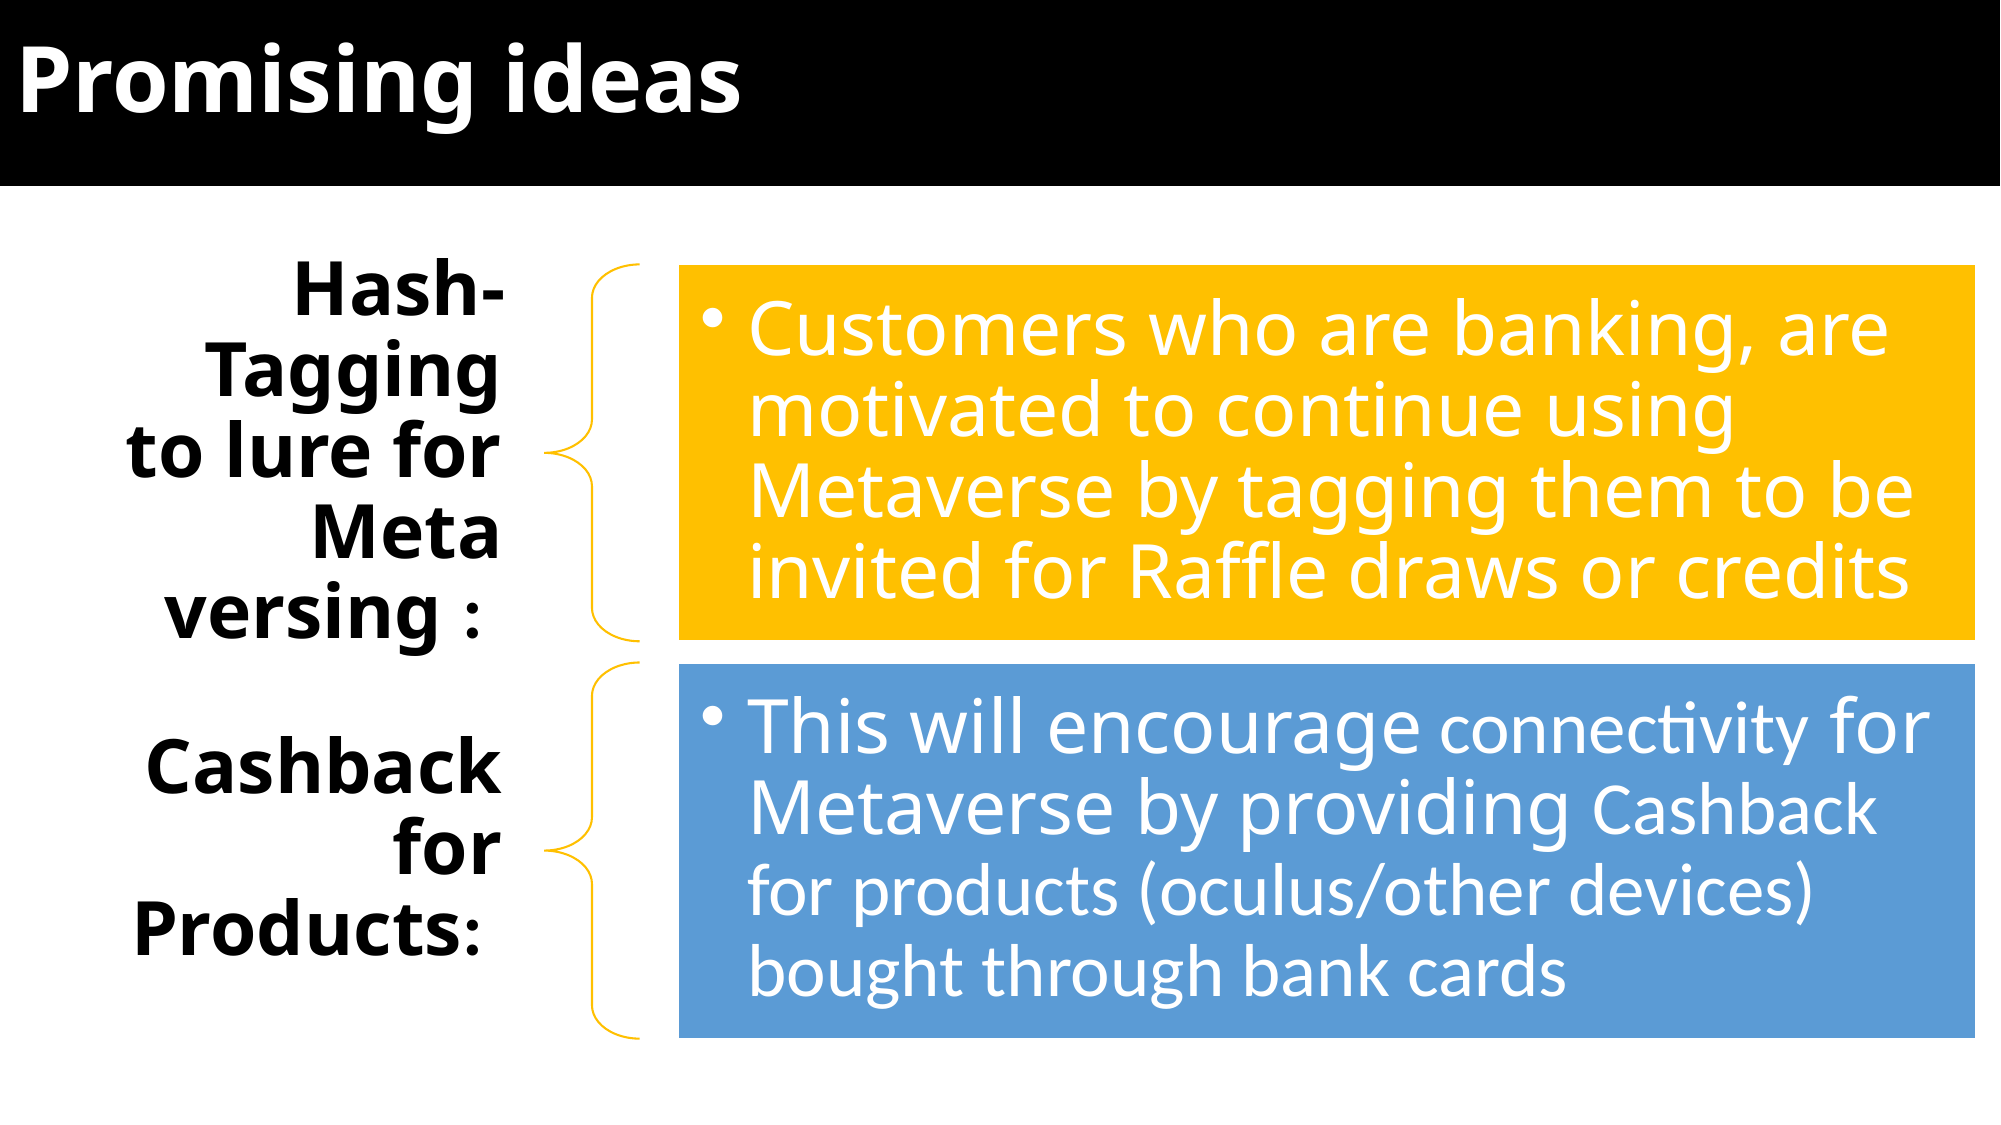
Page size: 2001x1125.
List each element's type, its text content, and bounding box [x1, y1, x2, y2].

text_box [66, 229, 1977, 1074]
title Promising ideas [0, 0, 2000, 186]
